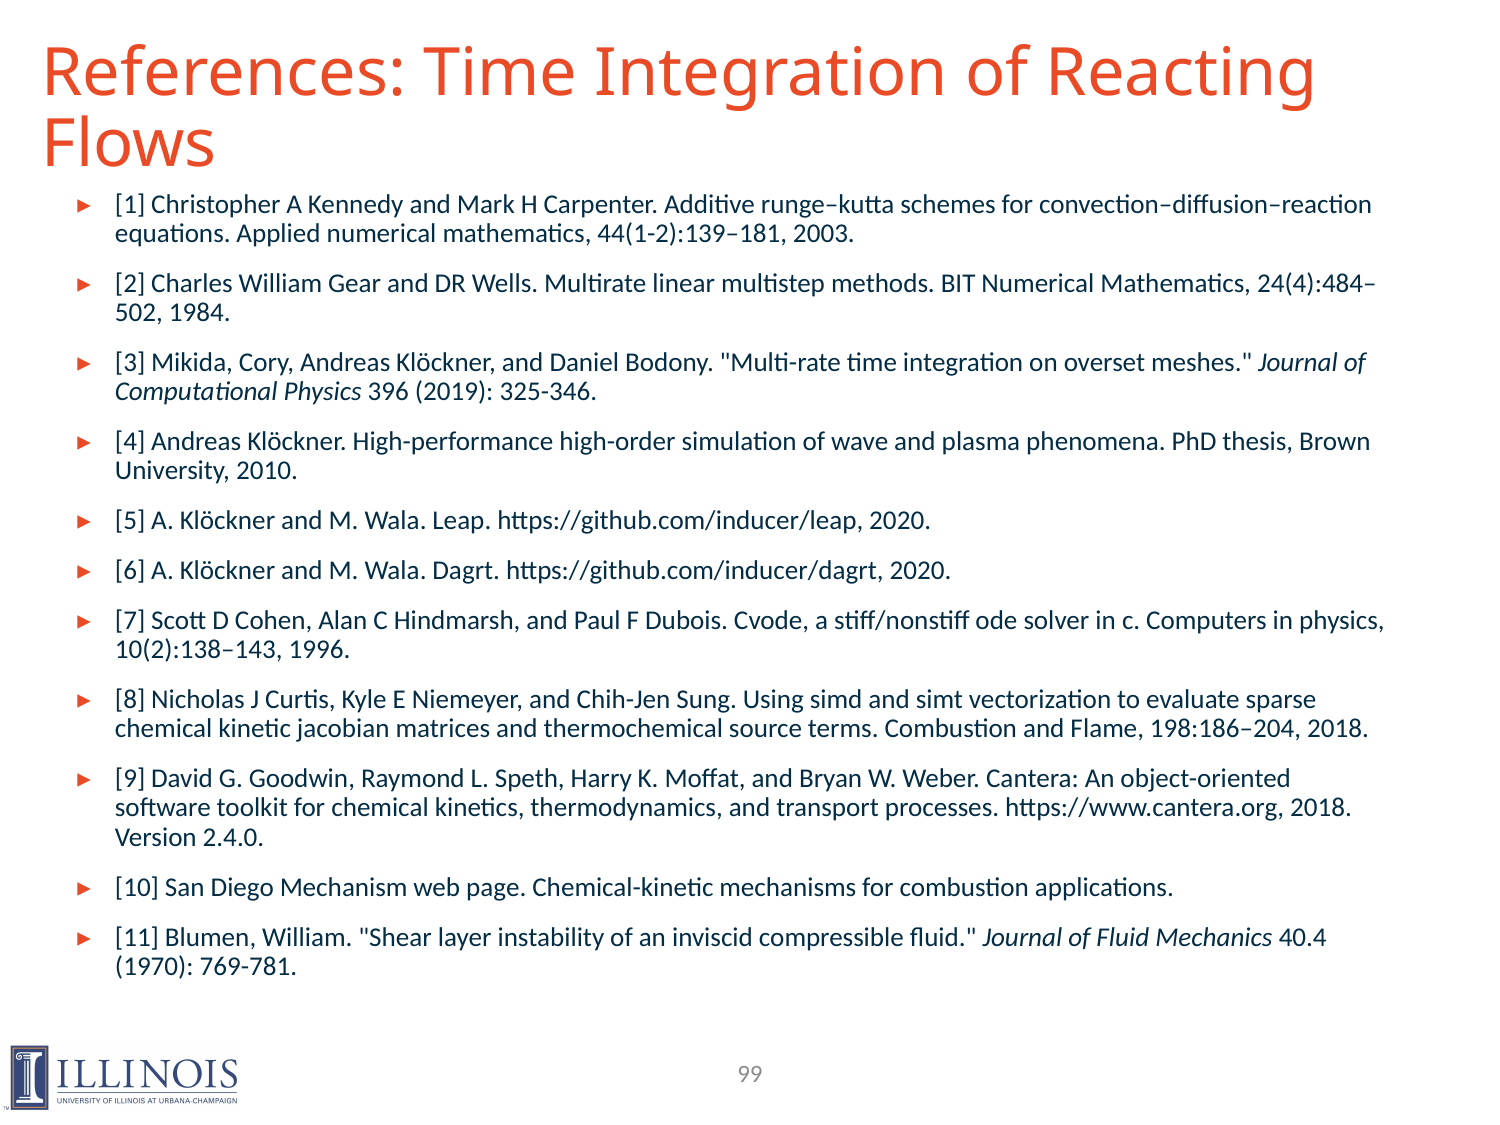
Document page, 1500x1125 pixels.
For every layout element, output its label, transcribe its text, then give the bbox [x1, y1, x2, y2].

picture [0, 1042, 241, 1113]
text_box [1] Christopher A Kennedy and Mark H Carpenter. Additive runge–kutta schemes for convection–diffusion–reaction equations. Applied numerical mathematics, 44(1-2):139–181, 2003. [2] Charles William Gear and DR Wells. Multirate linear multistep methods. BIT Numerical Mathematics, 24(4):484–502, 1984. [3] Mikida, Cory, Andreas Klöckner, and Daniel Bodony. "Multi-rate time integration on overset meshes." Journal of Computational Physics 396 (2019): 325-346. [4] Andreas Klöckner. High-performance high-order simulation of wave and plasma phenomena. PhD thesis, Brown University, 2010. [5] A. Klöckner and M. Wala. Leap. https://github.com/inducer/leap, 2020. [6] A. Klöckner and M. Wala. Dagrt. https://github.com/inducer/dagrt, 2020. [7] Scott D Cohen, Alan C Hindmarsh, and Paul F Dubois. Cvode, a stiff/nonstiff ode solver in c. Computers in physics, 10(2):138–143, 1996. [8] Nicholas J Curtis, Kyle E Niemeyer, and Chih-Jen Sung. Using simd and simt vectorization to evaluate sparse chemical kinetic jacobian matrices and thermochemical source terms. Combustion and Flame, 198:186–204, 2018. [9] David G. Goodwin, Raymond L. Speth, Harry K. Moffat, and Bryan W. Weber. Cantera: An object-oriented software toolkit for chemical kinetics, thermodynamics, and transport processes. https://www.cantera.org, 2018. Version 2.4.0. [10] San Diego Mechanism web page. Chemical-kinetic mechanisms for combustion applications. [11] Blumen, William. "Shear layer instability of an inviscid compressible fluid." Journal of Fluid Mechanics 40.4 (1970): 769-781. [62, 182, 1407, 1016]
slide_number 99 [718, 1042, 782, 1103]
title References: Time Integration of Reacting Flows [26, 36, 1438, 183]
